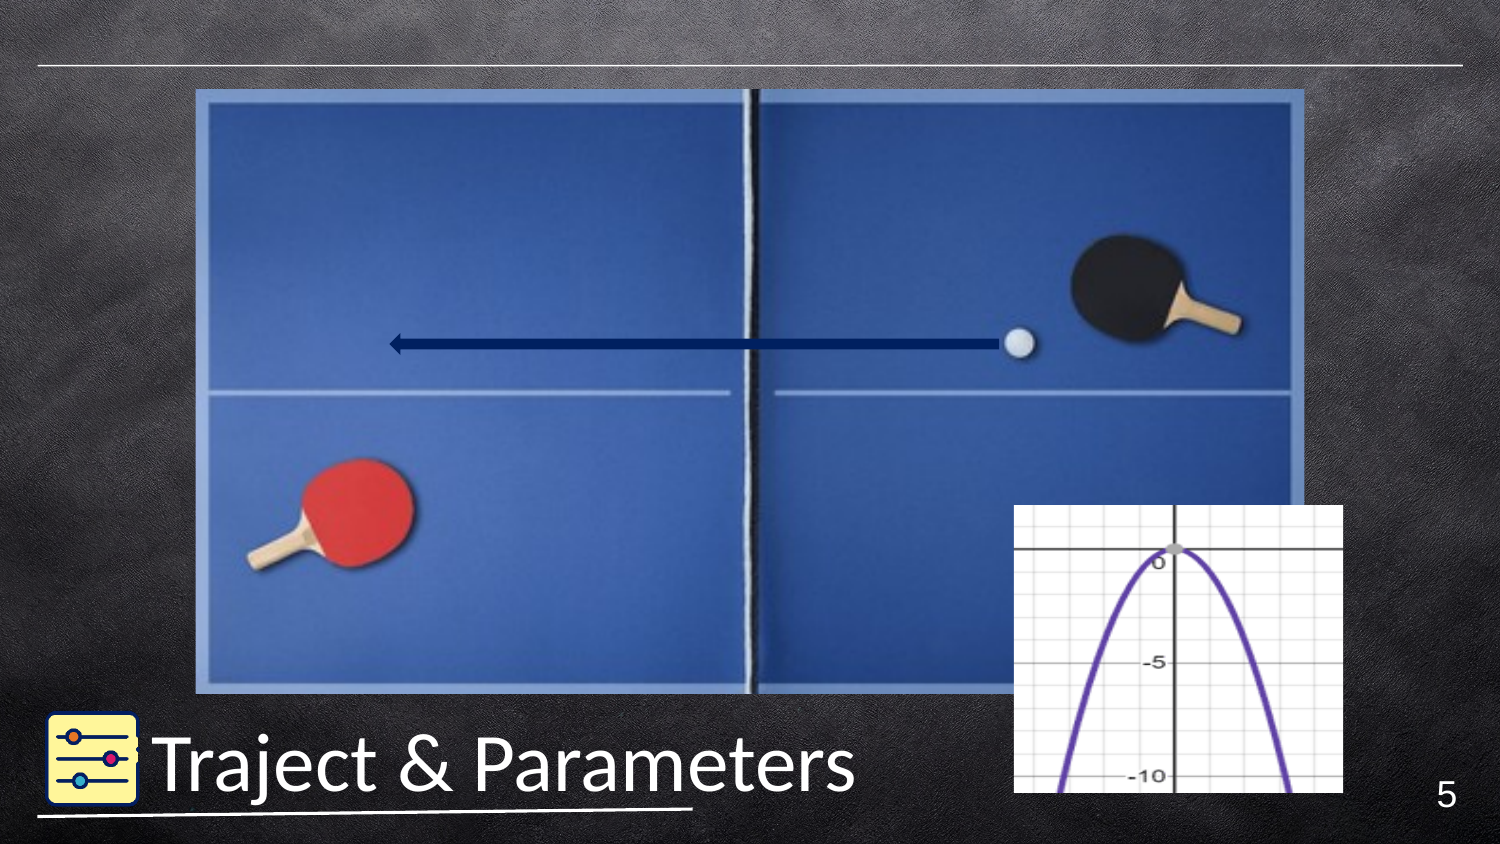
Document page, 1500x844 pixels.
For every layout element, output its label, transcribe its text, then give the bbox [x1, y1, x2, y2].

text_box 5 [1421, 762, 1500, 823]
picture [0, 0, 1500, 844]
title Traject & Parameters [136, 518, 905, 824]
